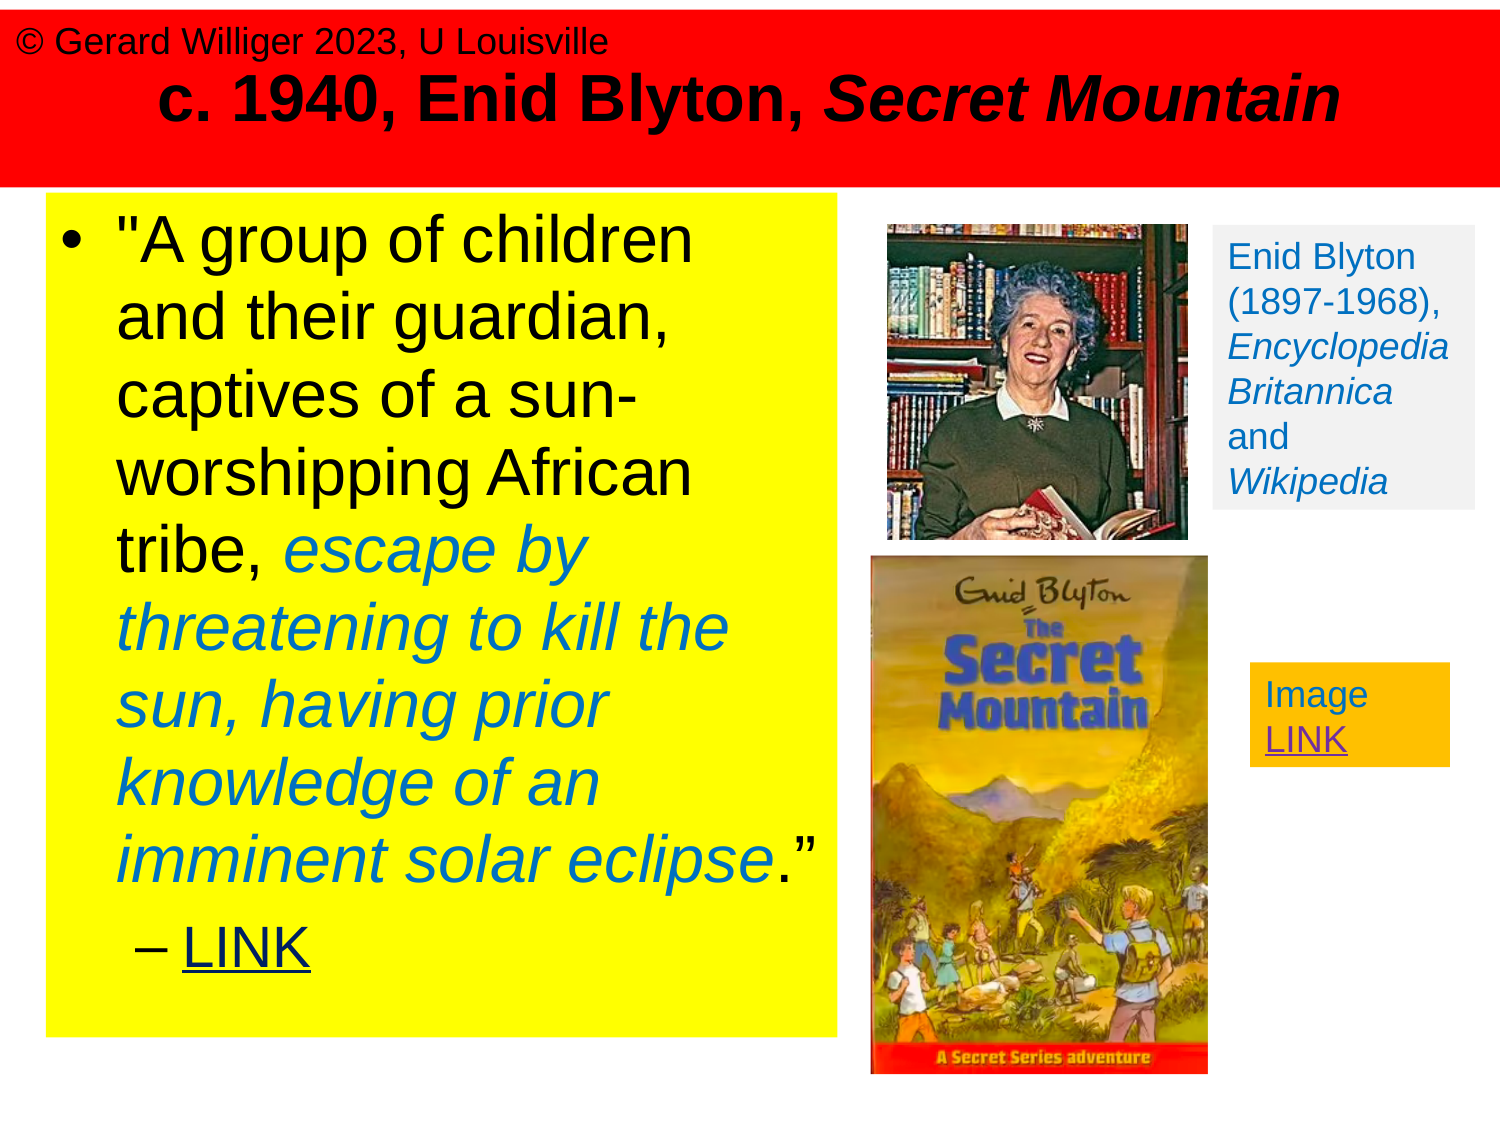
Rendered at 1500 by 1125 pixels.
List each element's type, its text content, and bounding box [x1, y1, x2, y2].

text_box Enid Blyton (1897-1968), Encyclopedia Britannica and Wikipedia [1212, 224, 1475, 510]
title c. 1940, Enid Blyton, Secret Mountain [0, 9, 1500, 188]
picture [887, 224, 1188, 541]
picture [864, 550, 1217, 1082]
list "A group of children and their guardian, captives of a sun-worshipping African tribe, escape by threatening to kill the sun, having prior knowledge of an imminent solar eclipse.” LINK [45, 192, 838, 1038]
text_box Image LINK [1250, 662, 1450, 768]
text_box © Gerard Williger 2023, U Louisville [1, 9, 639, 70]
